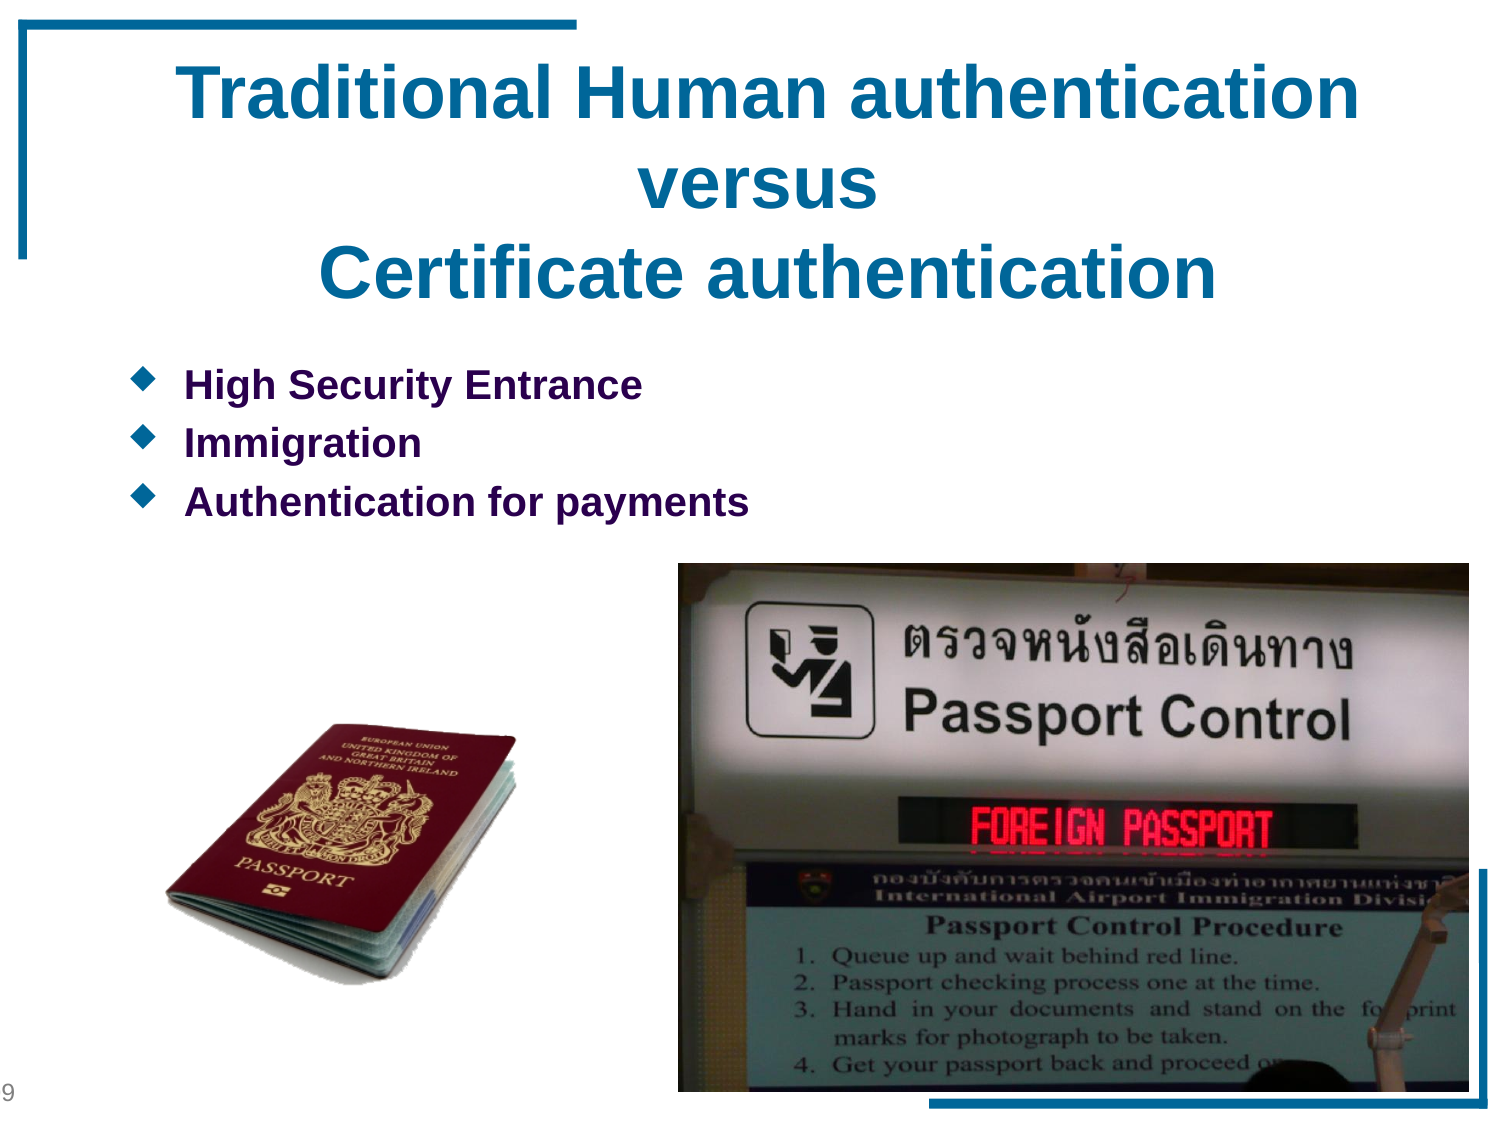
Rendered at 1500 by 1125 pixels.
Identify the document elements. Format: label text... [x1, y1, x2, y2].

picture [159, 720, 524, 993]
picture [678, 563, 1469, 1092]
list High Security Entrance Immigration Authentication for payments [112, 350, 1275, 1001]
title Traditional Human authentication versus Certificate authentication [37, 73, 1500, 284]
